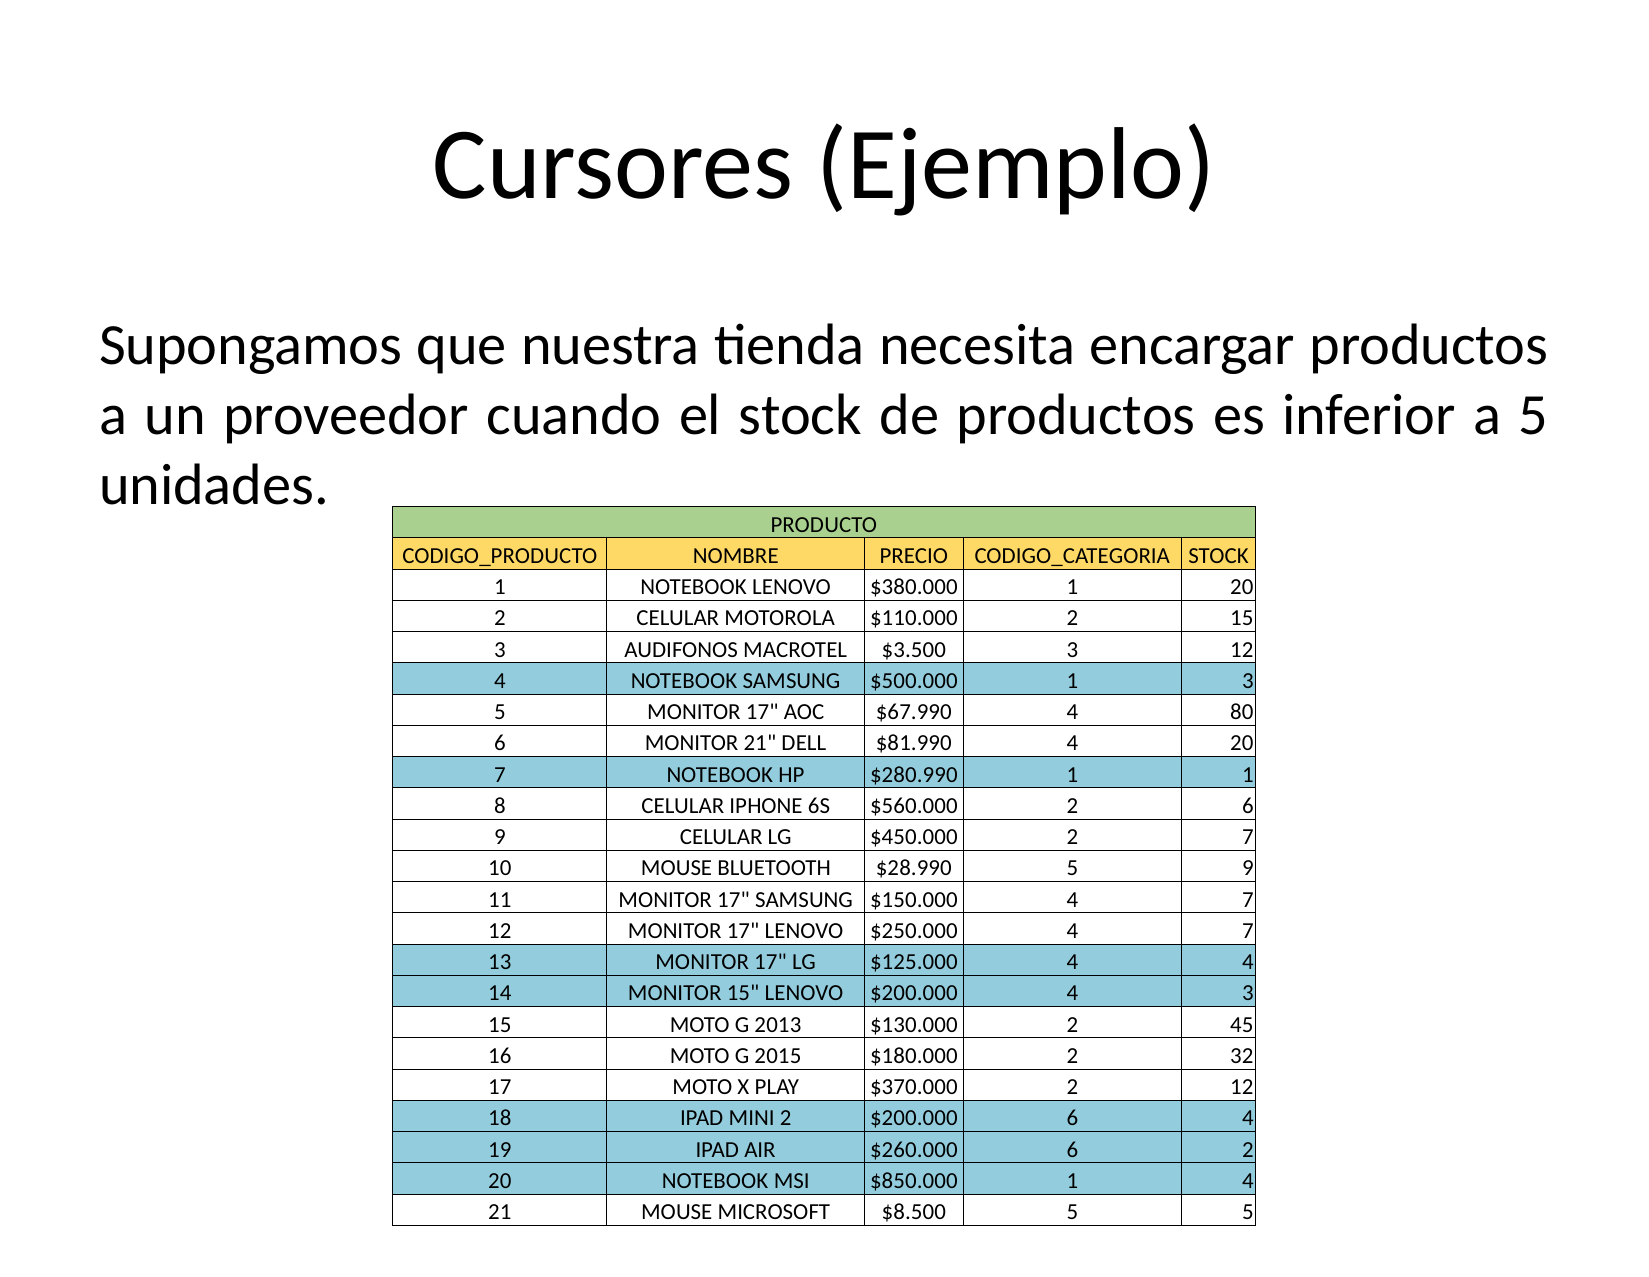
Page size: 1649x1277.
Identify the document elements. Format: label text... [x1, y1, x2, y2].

table_cell 15 [393, 1007, 606, 1037]
table_cell MOTO G 2013 [607, 1007, 864, 1037]
table_cell 18 [393, 1101, 606, 1131]
table_cell 4 [964, 726, 1181, 756]
table_cell CELULAR LG [607, 820, 864, 850]
table_cell 2 [964, 820, 1181, 850]
table_cell 2 [964, 788, 1181, 819]
table_cell 10 [393, 851, 606, 881]
table_cell 16 [393, 1038, 606, 1069]
table_cell 6 [964, 1101, 1181, 1131]
table_cell 4 [1182, 1101, 1255, 1131]
table_cell $200.000 [865, 1101, 963, 1131]
table_cell $8.500 [865, 1195, 963, 1225]
table_cell AUDIFONOS MACROTEL [607, 632, 864, 662]
table_cell 4 [393, 663, 606, 694]
table_cell PRECIO [865, 538, 963, 569]
table_cell 3 [393, 632, 606, 662]
table_cell CELULAR MOTOROLA [607, 601, 864, 631]
table_cell MONITOR 15" LENOVO [607, 976, 864, 1006]
table_cell 80 [1182, 695, 1255, 725]
table_cell IPAD MINI 2 [607, 1101, 864, 1131]
table_cell 2 [964, 1038, 1181, 1069]
table_cell $260.000 [865, 1132, 963, 1162]
table_cell CODIGO_PRODUCTO [393, 538, 606, 569]
table_cell NOTEBOOK LENOVO [607, 570, 864, 600]
table_cell $125.000 [865, 945, 963, 975]
table_cell $500.000 [865, 663, 963, 694]
table_cell 11 [393, 882, 606, 912]
table_cell 4 [964, 882, 1181, 912]
table_cell $81.990 [865, 726, 963, 756]
table_cell 12 [1182, 1070, 1255, 1100]
table_cell 20 [1182, 570, 1255, 600]
table_cell 7 [1182, 882, 1255, 912]
table_cell 8 [393, 788, 606, 819]
table_cell 4 [964, 913, 1181, 944]
table_cell 1 [393, 570, 606, 600]
table_cell NOMBRE [607, 538, 864, 569]
table_cell 2 [393, 601, 606, 631]
table_cell $130.000 [865, 1007, 963, 1037]
table_cell 15 [1182, 601, 1255, 631]
table_cell NOTEBOOK MSI [607, 1163, 864, 1194]
table_cell 2 [964, 1070, 1181, 1100]
table_cell CODIGO_CATEGORIA [964, 538, 1181, 569]
table_cell 6 [1182, 788, 1255, 819]
list Supongamos que nuestra tienda necesita encargar productos a un proveedor cuando el stock de productos es inferior a 5 unidades. [82, 297, 1566, 1141]
table_cell $180.000 [865, 1038, 963, 1069]
table_cell NOTEBOOK HP [607, 757, 864, 787]
table_cell 14 [393, 976, 606, 1006]
table_cell 1 [964, 757, 1181, 787]
table_cell $280.990 [865, 757, 963, 787]
table_cell 7 [393, 757, 606, 787]
table_cell NOTEBOOK SAMSUNG [607, 663, 864, 694]
table_cell MONITOR 17" SAMSUNG [607, 882, 864, 912]
table_cell MONITOR 17" LENOVO [607, 913, 864, 944]
table_cell 4 [964, 695, 1181, 725]
table_cell 6 [393, 726, 606, 756]
table_cell MONITOR 17" LG [607, 945, 864, 975]
table_cell 2 [1182, 1132, 1255, 1162]
table_cell $3.500 [865, 632, 963, 662]
table_cell 1 [964, 570, 1181, 600]
table_cell 3 [1182, 976, 1255, 1006]
table_cell $67.990 [865, 695, 963, 725]
table_cell $110.000 [865, 601, 963, 631]
table_cell $150.000 [865, 882, 963, 912]
table_cell $200.000 [865, 976, 963, 1006]
table_cell 4 [1182, 945, 1255, 975]
table_cell IPAD AIR [607, 1132, 864, 1162]
table_cell 4 [964, 945, 1181, 975]
table_cell 3 [964, 632, 1181, 662]
table_header PRODUCTO [393, 507, 1255, 537]
table_cell CELULAR IPHONE 6S [607, 788, 864, 819]
table_cell 2 [964, 1007, 1181, 1037]
table_cell $380.000 [865, 570, 963, 600]
table_cell 1 [1182, 757, 1255, 787]
table_cell $250.000 [865, 913, 963, 944]
table_cell MONITOR 21" DELL [607, 726, 864, 756]
table_cell 1 [964, 663, 1181, 694]
table_cell $28.990 [865, 851, 963, 881]
table_cell 7 [1182, 913, 1255, 944]
table_cell MOUSE BLUETOOTH [607, 851, 864, 881]
table_cell 13 [393, 945, 606, 975]
table_cell MOTO G 2015 [607, 1038, 864, 1069]
table_cell MOTO X PLAY [607, 1070, 864, 1100]
table_cell 12 [393, 913, 606, 944]
table_cell STOCK [1182, 538, 1255, 569]
table_cell $370.000 [865, 1070, 963, 1100]
table_cell 21 [393, 1195, 606, 1225]
table_cell 20 [393, 1163, 606, 1194]
table_cell MOUSE MICROSOFT [607, 1195, 864, 1225]
title Cursores (Ejemplo) [82, 51, 1566, 264]
table_cell 5 [393, 695, 606, 725]
table_cell 5 [1182, 1195, 1255, 1225]
table_cell 2 [964, 601, 1181, 631]
table_cell $450.000 [865, 820, 963, 850]
table_cell 32 [1182, 1038, 1255, 1069]
table_cell $560.000 [865, 788, 963, 819]
table_cell 19 [393, 1132, 606, 1162]
table_cell MONITOR 17" AOC [607, 695, 864, 725]
table_cell 12 [1182, 632, 1255, 662]
table_cell 1 [964, 1163, 1181, 1194]
table_cell 5 [964, 1195, 1181, 1225]
table_cell 45 [1182, 1007, 1255, 1037]
table_cell 7 [1182, 820, 1255, 850]
table_cell 17 [393, 1070, 606, 1100]
table_cell 4 [964, 976, 1181, 1006]
table_cell 6 [964, 1132, 1181, 1162]
table_cell 4 [1182, 1163, 1255, 1194]
table_cell $850.000 [865, 1163, 963, 1194]
table_cell 5 [964, 851, 1181, 881]
table_cell 9 [1182, 851, 1255, 881]
table_cell 20 [1182, 726, 1255, 756]
table_cell 9 [393, 820, 606, 850]
table_cell 3 [1182, 663, 1255, 694]
